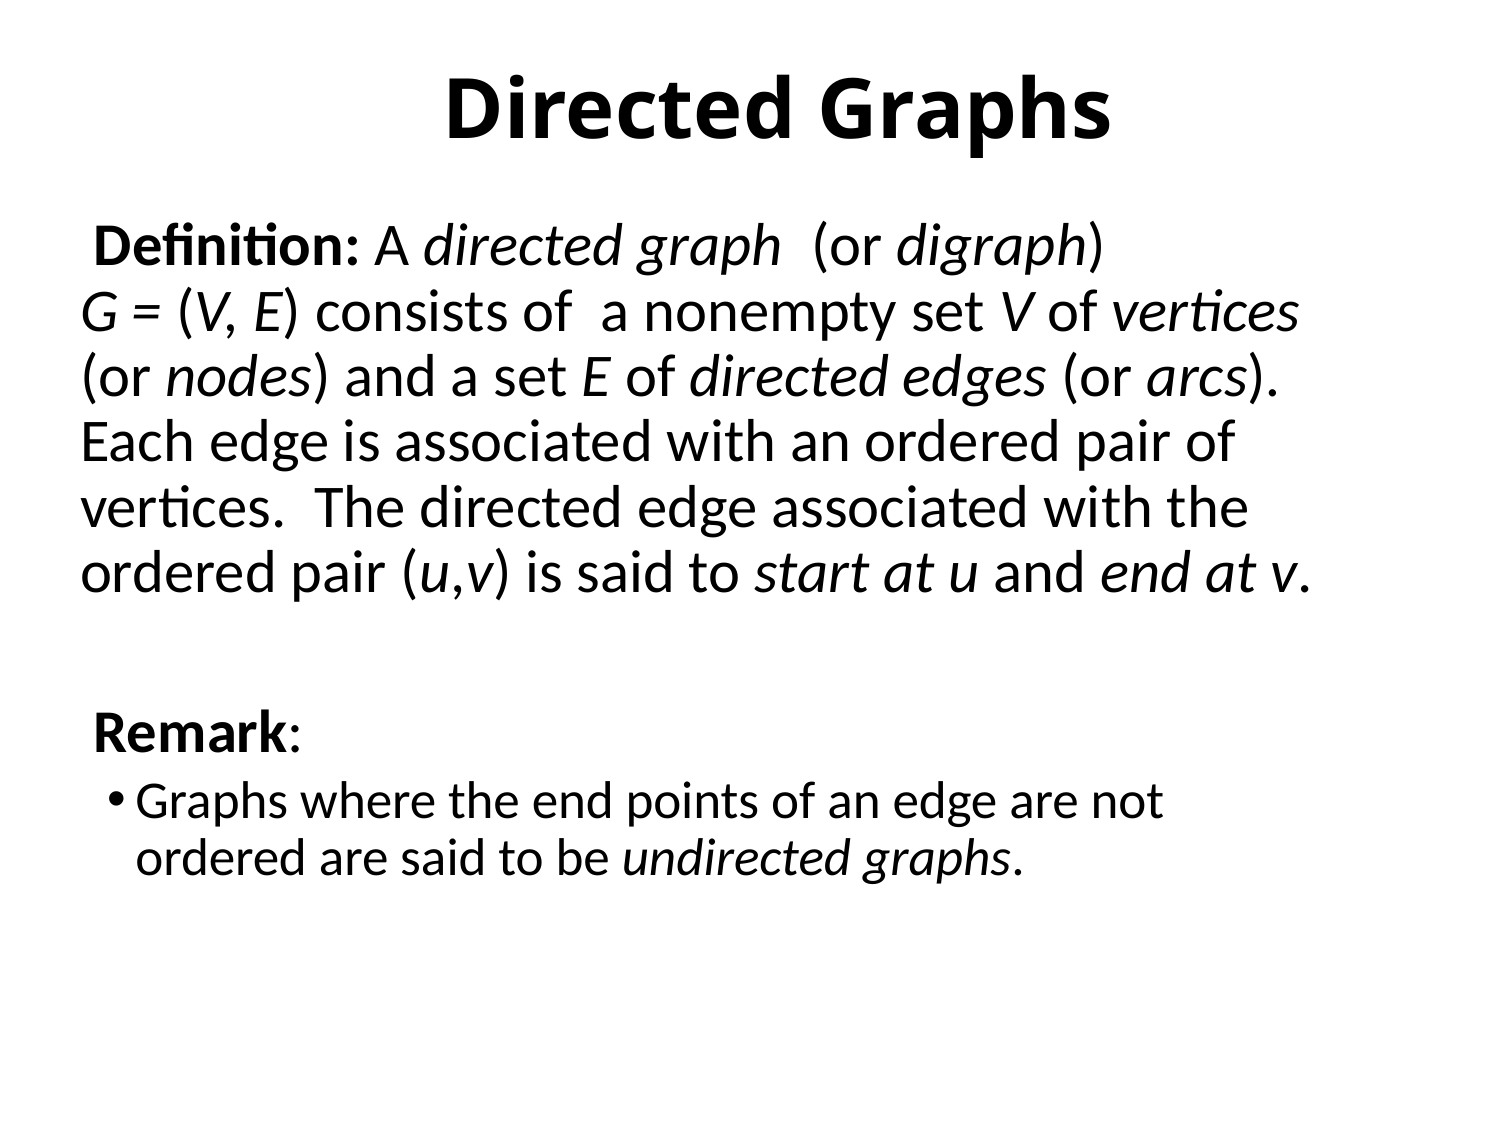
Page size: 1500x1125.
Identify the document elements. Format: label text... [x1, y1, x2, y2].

title Directed Graphs [103, 44, 1454, 179]
list Definition: A directed graph (or digraph) G = (V, E) consists of a nonempty set V of vertices (or nodes) and a set E of directed edges (or arcs). Each edge is associated with an ordered pair of vertices. The directed edge associated with the ordered pair (u,v) is said to start at u and end at v. Remark: Graphs where the end points of an edge are not ordered are said to be undirected graphs. [37, 205, 1332, 920]
